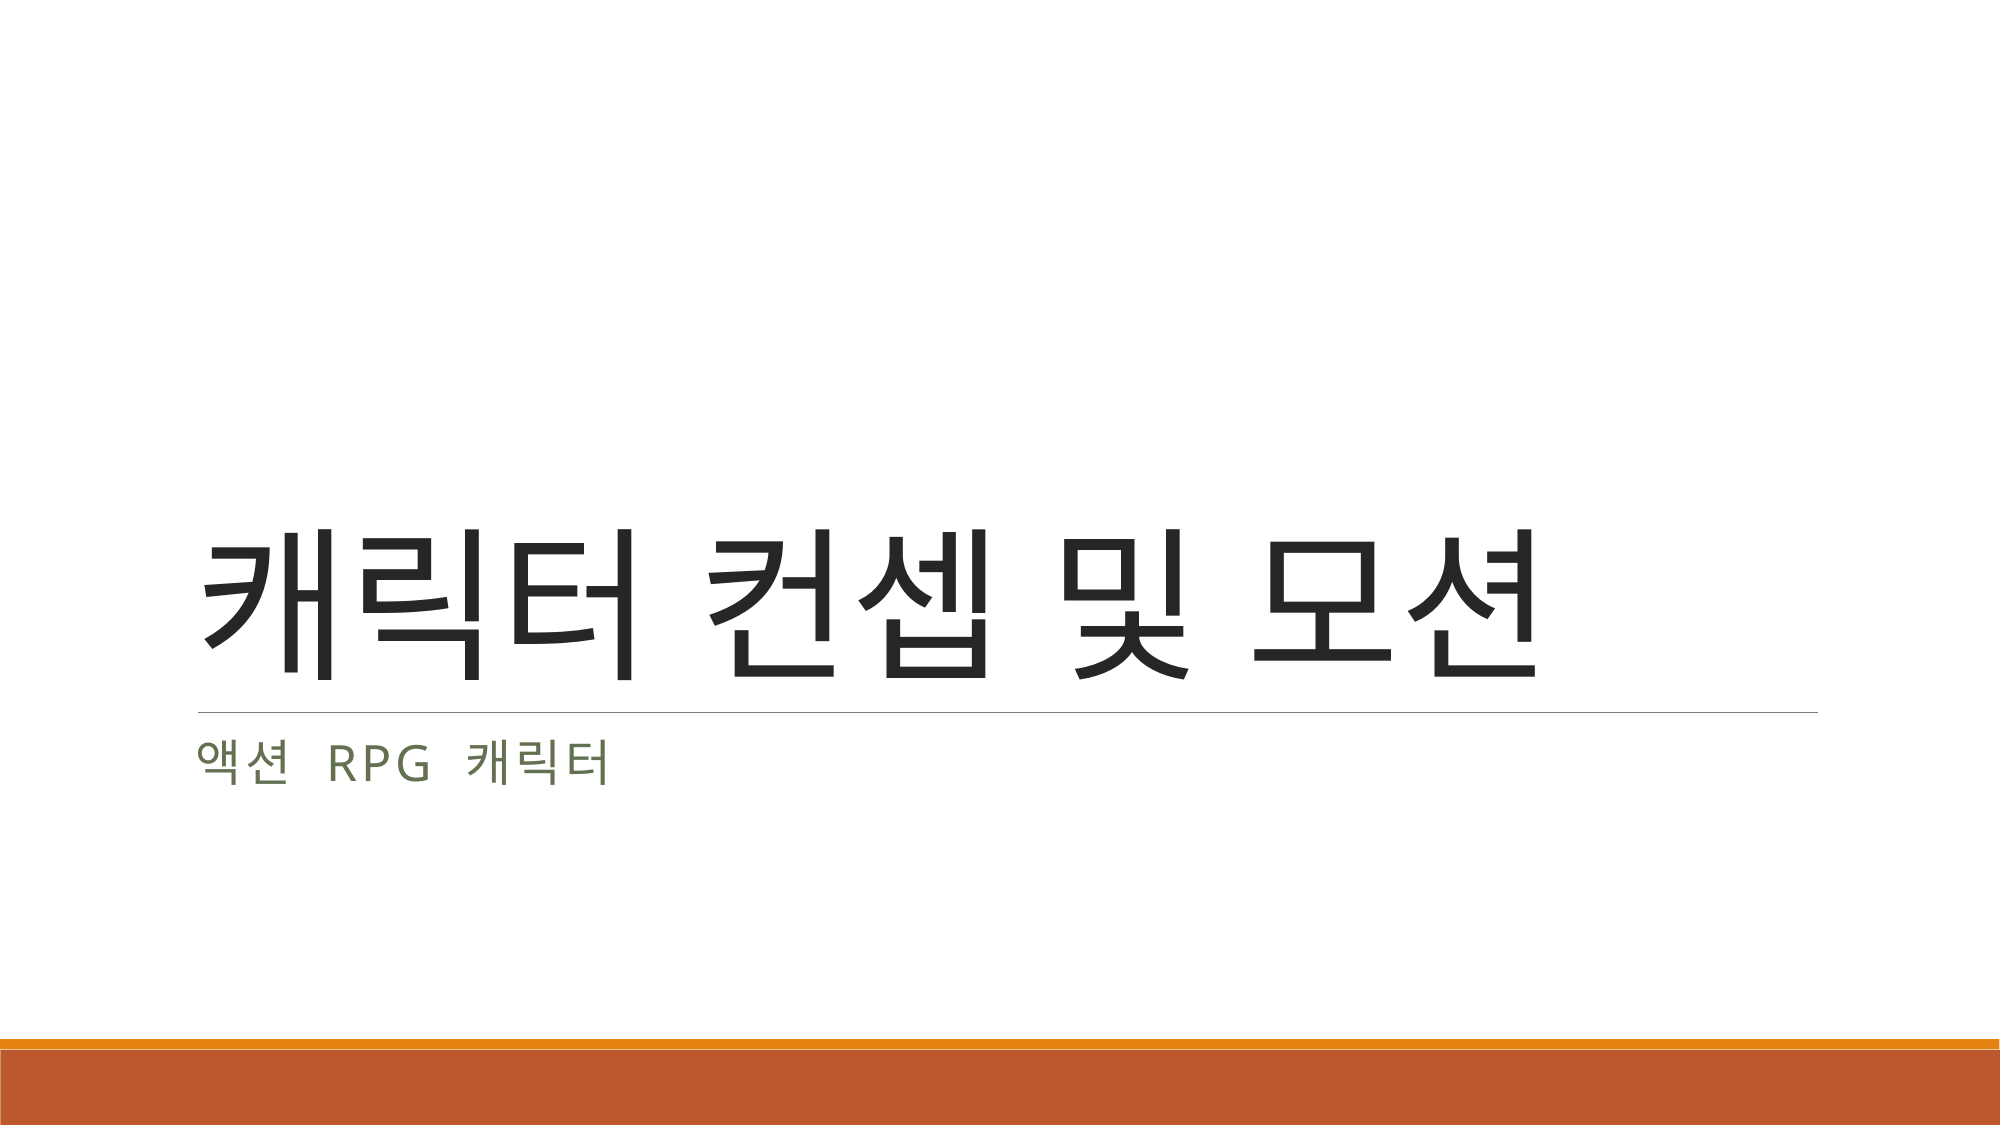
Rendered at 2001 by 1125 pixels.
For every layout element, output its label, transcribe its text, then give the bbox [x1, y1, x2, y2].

subtitle 액션 RPG 캐릭터 [180, 730, 1831, 919]
title 캐릭터 컨셉 및 모션 [180, 124, 1830, 710]
